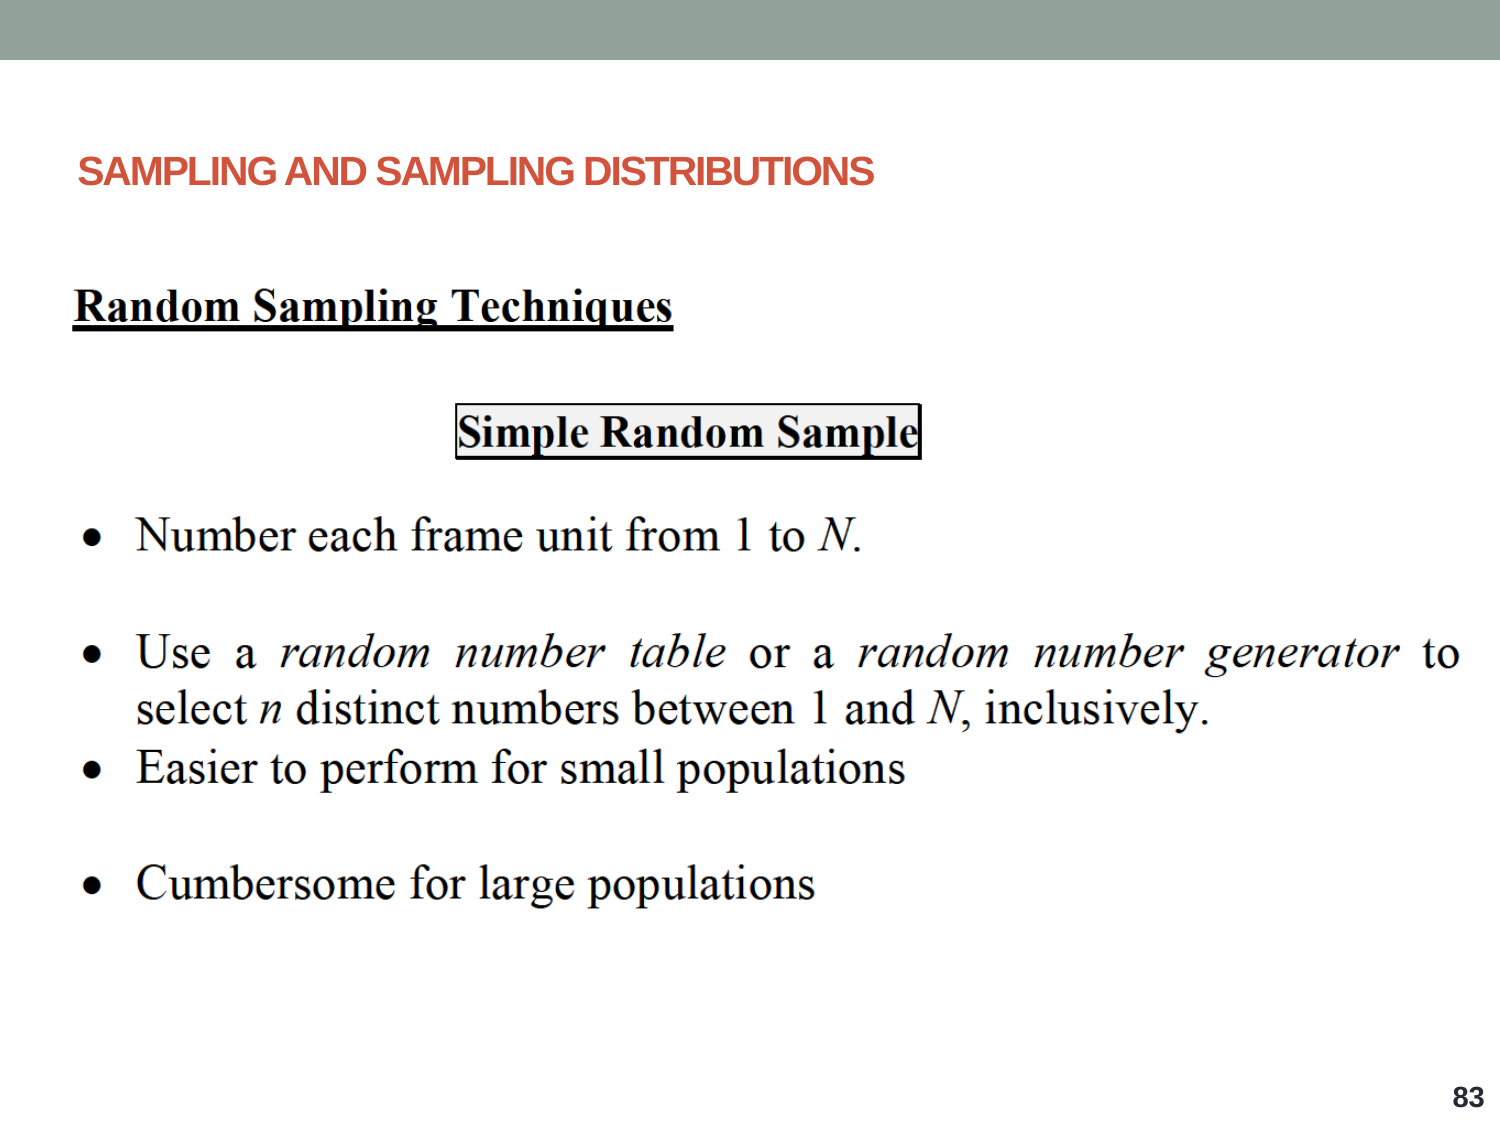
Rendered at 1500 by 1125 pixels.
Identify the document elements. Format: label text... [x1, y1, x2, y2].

title SAMPLING AND SAMPLING DISTRIBUTIONS [62, 87, 1413, 250]
picture [437, 390, 938, 473]
picture [62, 502, 1488, 926]
slide_number 83 [1325, 1068, 1500, 1123]
picture [62, 274, 688, 347]
